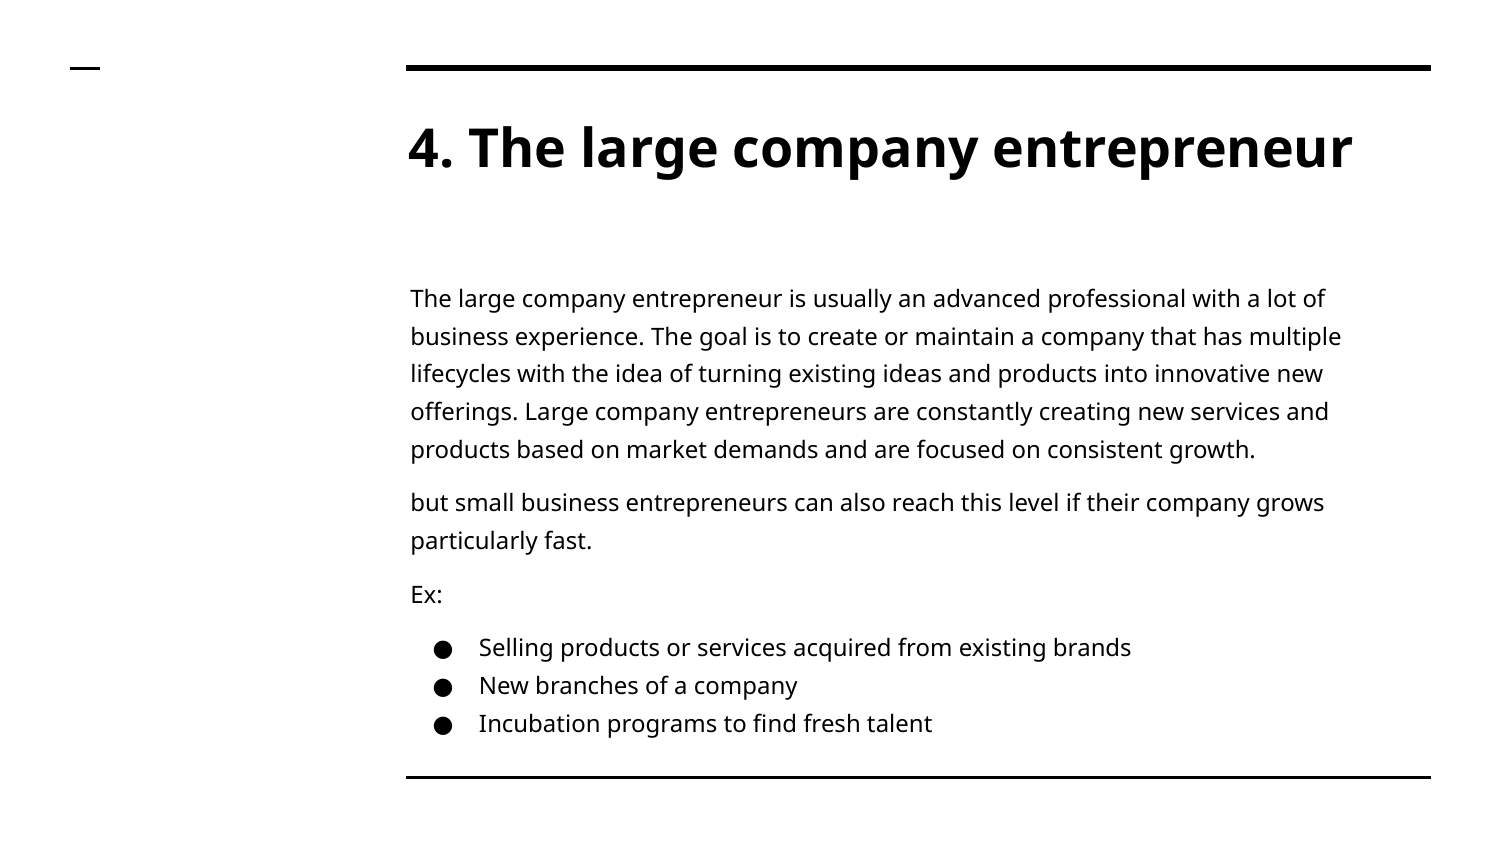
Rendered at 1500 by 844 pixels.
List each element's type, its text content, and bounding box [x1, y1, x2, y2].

title 4. The large company entrepreneur [393, 94, 1431, 199]
list The large company entrepreneur is usually an advanced professional with a lot of business experience. The goal is to create or maintain a company that has multiple lifecycles with the idea of turning existing ideas and products into innovative new offerings. Large company entrepreneurs are constantly creating new services and products based on market demands and are focused on consistent growth. but small business entrepreneurs can also reach this level if their company grows particularly fast. Ex: Selling products or services acquired from existing brands New branches of a company Incubation programs to find fresh talent [395, 261, 1433, 755]
